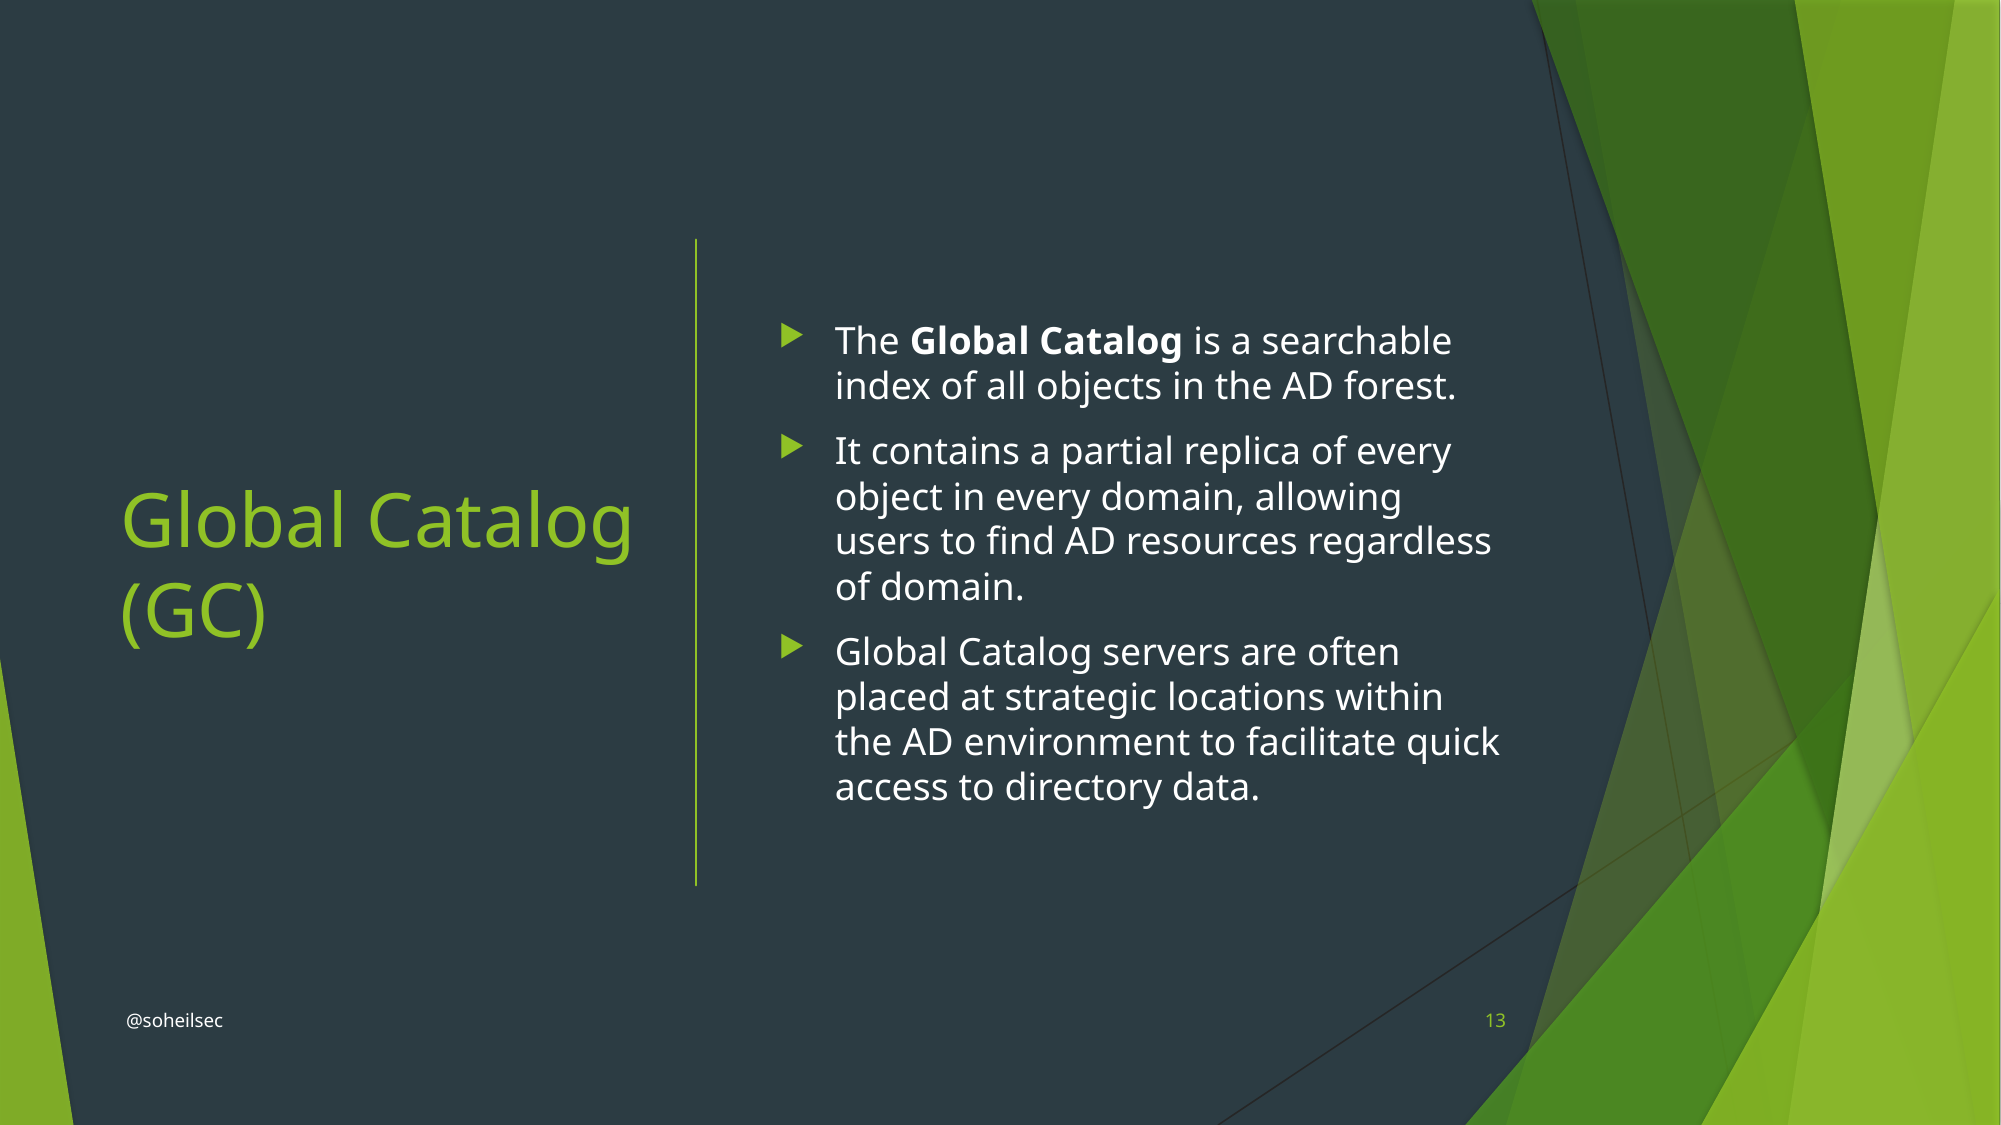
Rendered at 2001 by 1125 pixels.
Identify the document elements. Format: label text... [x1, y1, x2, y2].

title Global Catalog (GC) [105, 133, 658, 991]
slide_number 13 [1409, 991, 1522, 1051]
list The Global Catalog is a searchable index of all objects in the AD forest. It contains a partial replica of every object in every domain, allowing users to find AD resources regardless of domain. Global Catalog servers are often placed at strategic locations within the AD environment to facilitate quick access to directory data. [763, 133, 1522, 991]
footer @soheilsec [111, 991, 1145, 1051]
